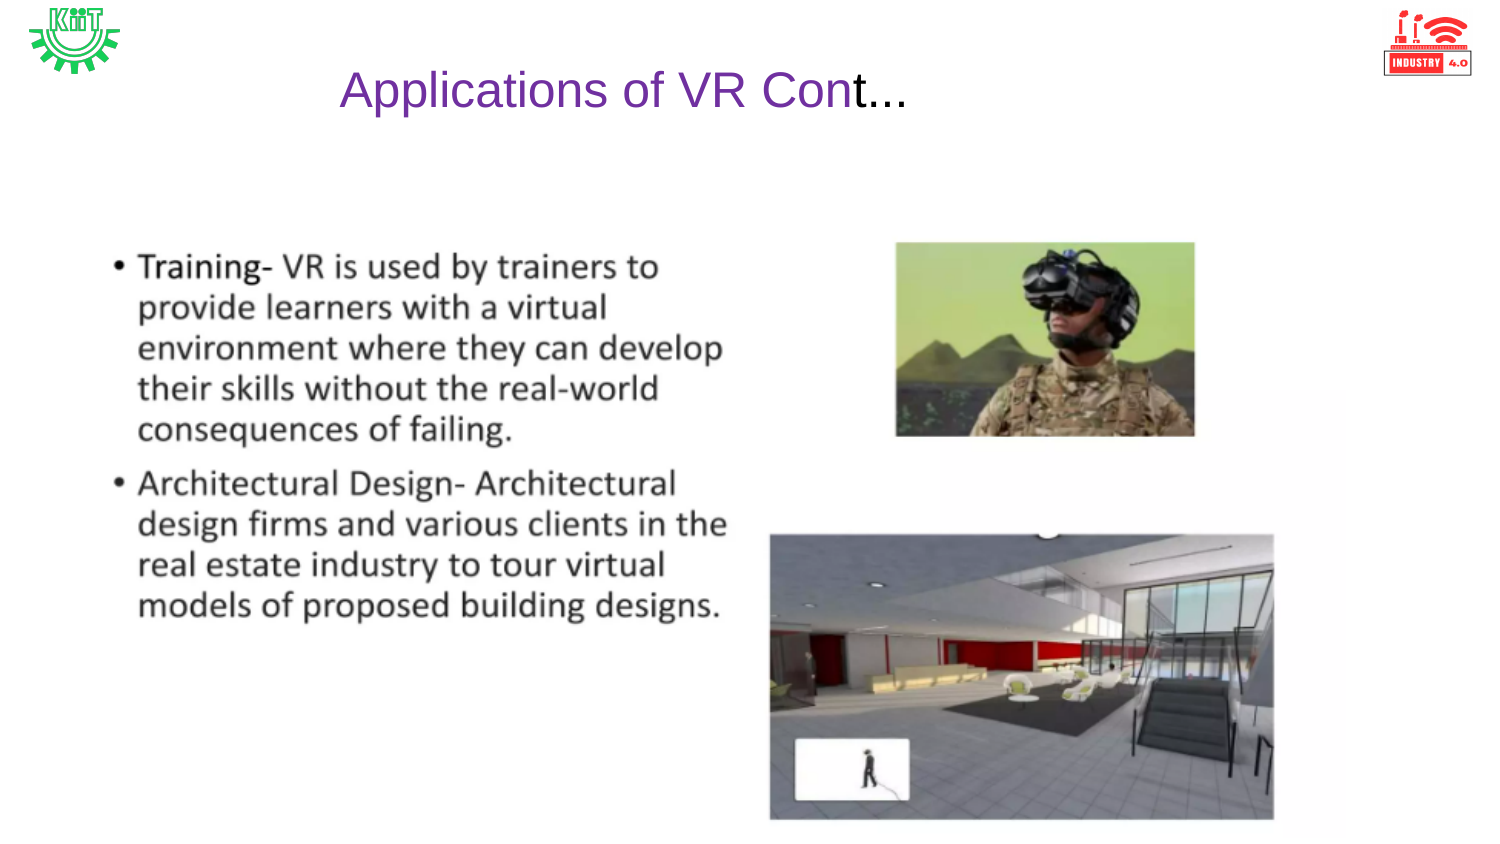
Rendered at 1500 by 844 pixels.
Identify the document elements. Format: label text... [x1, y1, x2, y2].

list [48, 226, 1396, 838]
picture [29, 8, 120, 74]
picture [1382, 8, 1473, 78]
text_box Applications of VR Cont... [324, 49, 965, 185]
